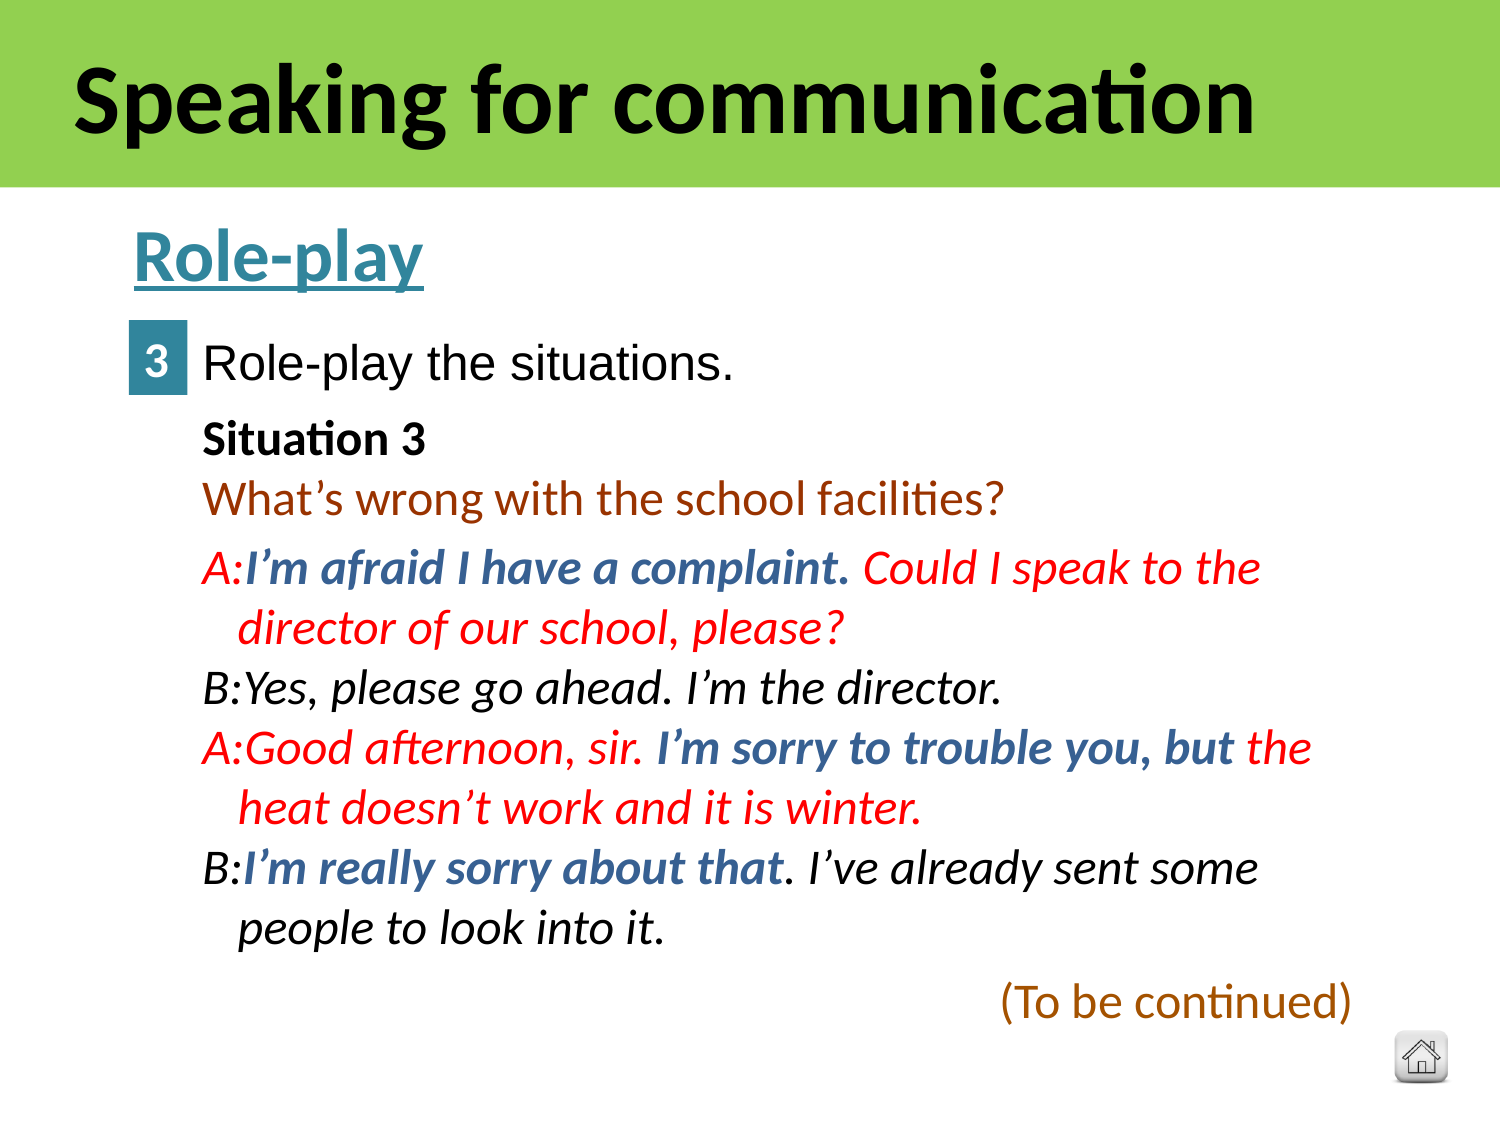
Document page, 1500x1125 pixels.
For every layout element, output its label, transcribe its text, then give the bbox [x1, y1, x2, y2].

text_box Role-play [118, 199, 439, 304]
text_box (To be continued) [984, 960, 1371, 1036]
text_box A:I’m afraid I have a complaint. Could I speak to the director of our school, please? B:Yes, please go ahead. I’m the director. A:Good afternoon, sir. I’m sorry to trouble you, but the heat doesn’t work and it is winter. B:I’m really sorry about that. I’ve already sent some people to look into it. [187, 527, 1371, 963]
text_box Situation 3 What’s wrong with the school facilities? [187, 408, 1102, 579]
text_box Speaking for communication [0, 0, 1500, 190]
picture [1382, 1019, 1460, 1097]
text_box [128, 319, 1290, 399]
